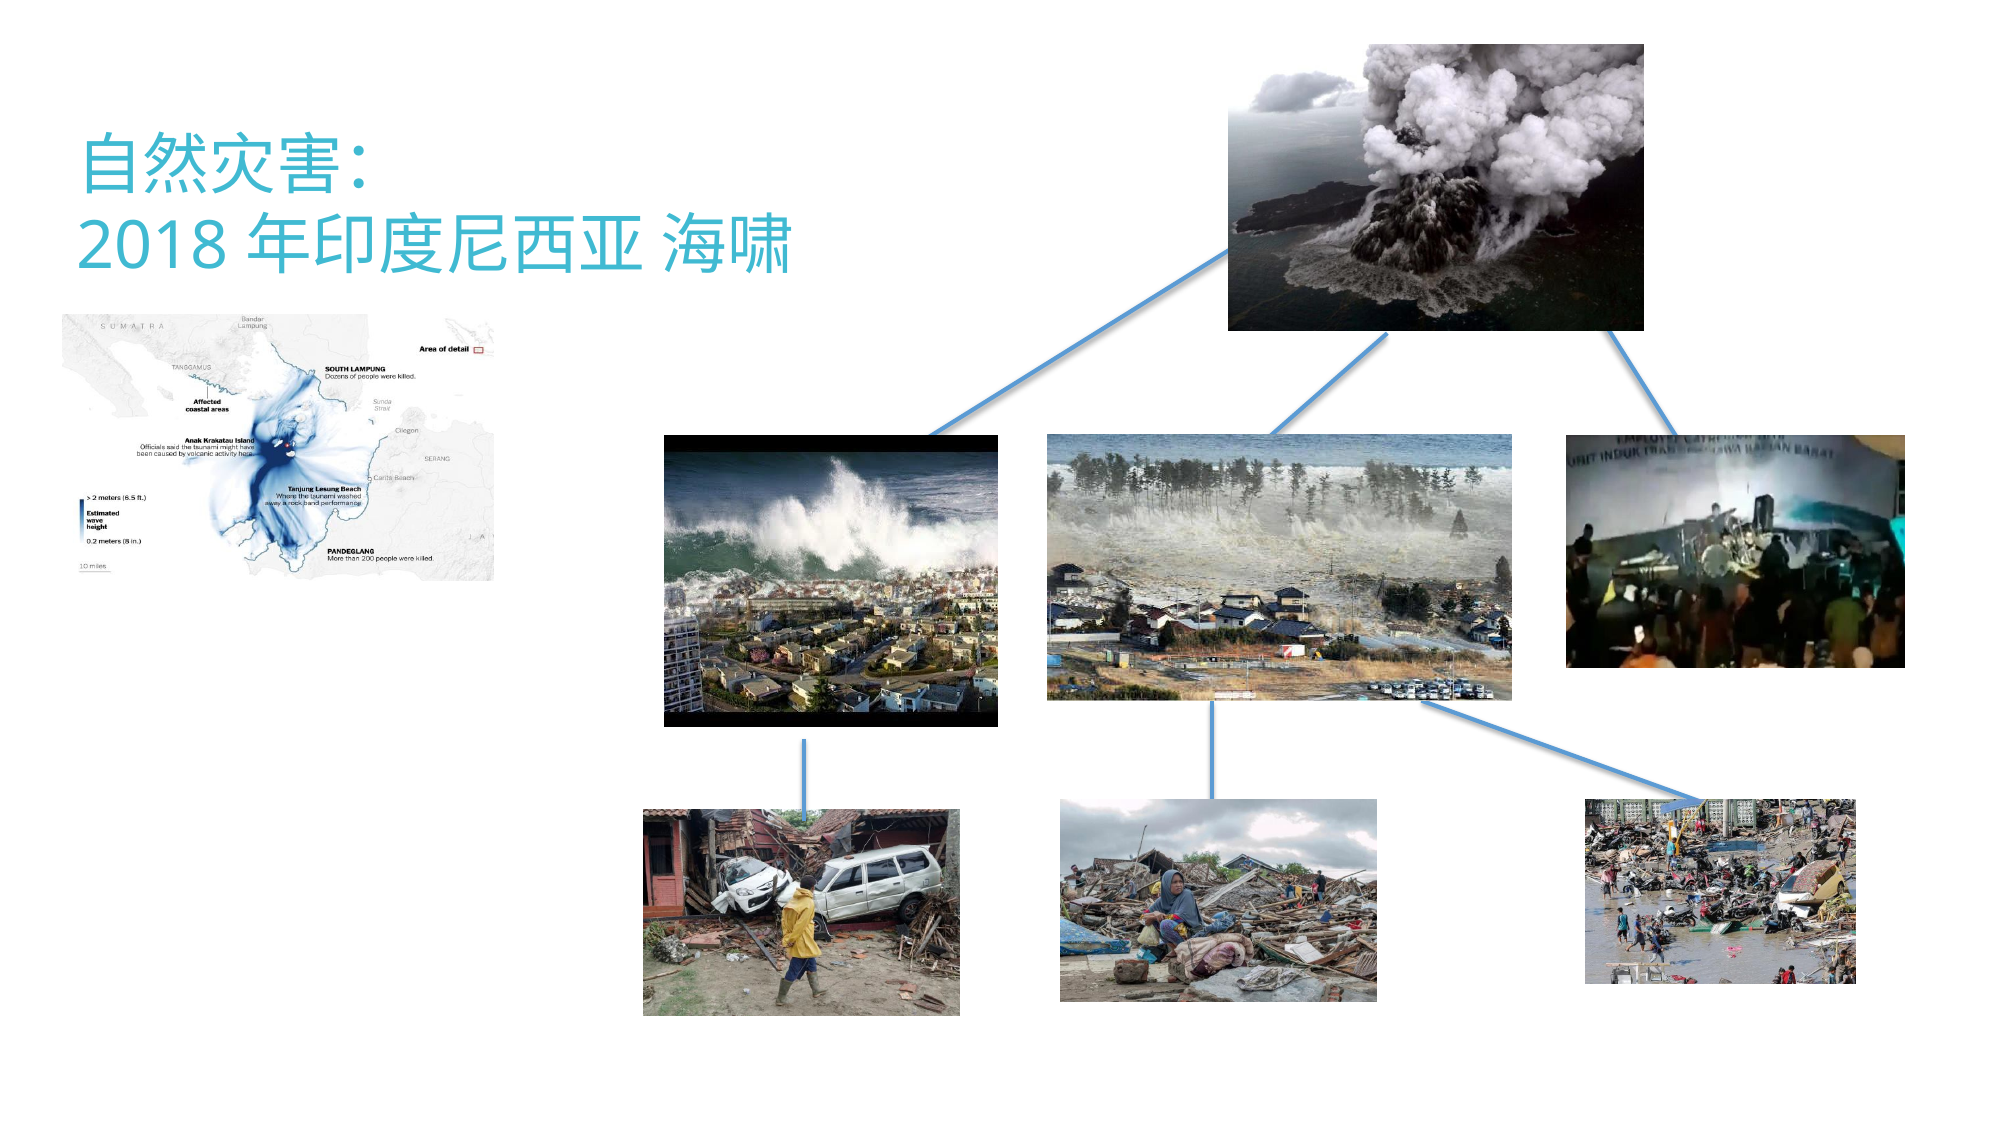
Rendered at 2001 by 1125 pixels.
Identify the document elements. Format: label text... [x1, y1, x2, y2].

picture [62, 314, 494, 582]
title 自然灾害： 2018年印度尼西亚 海啸 [73, 105, 643, 296]
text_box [643, 44, 1905, 1017]
